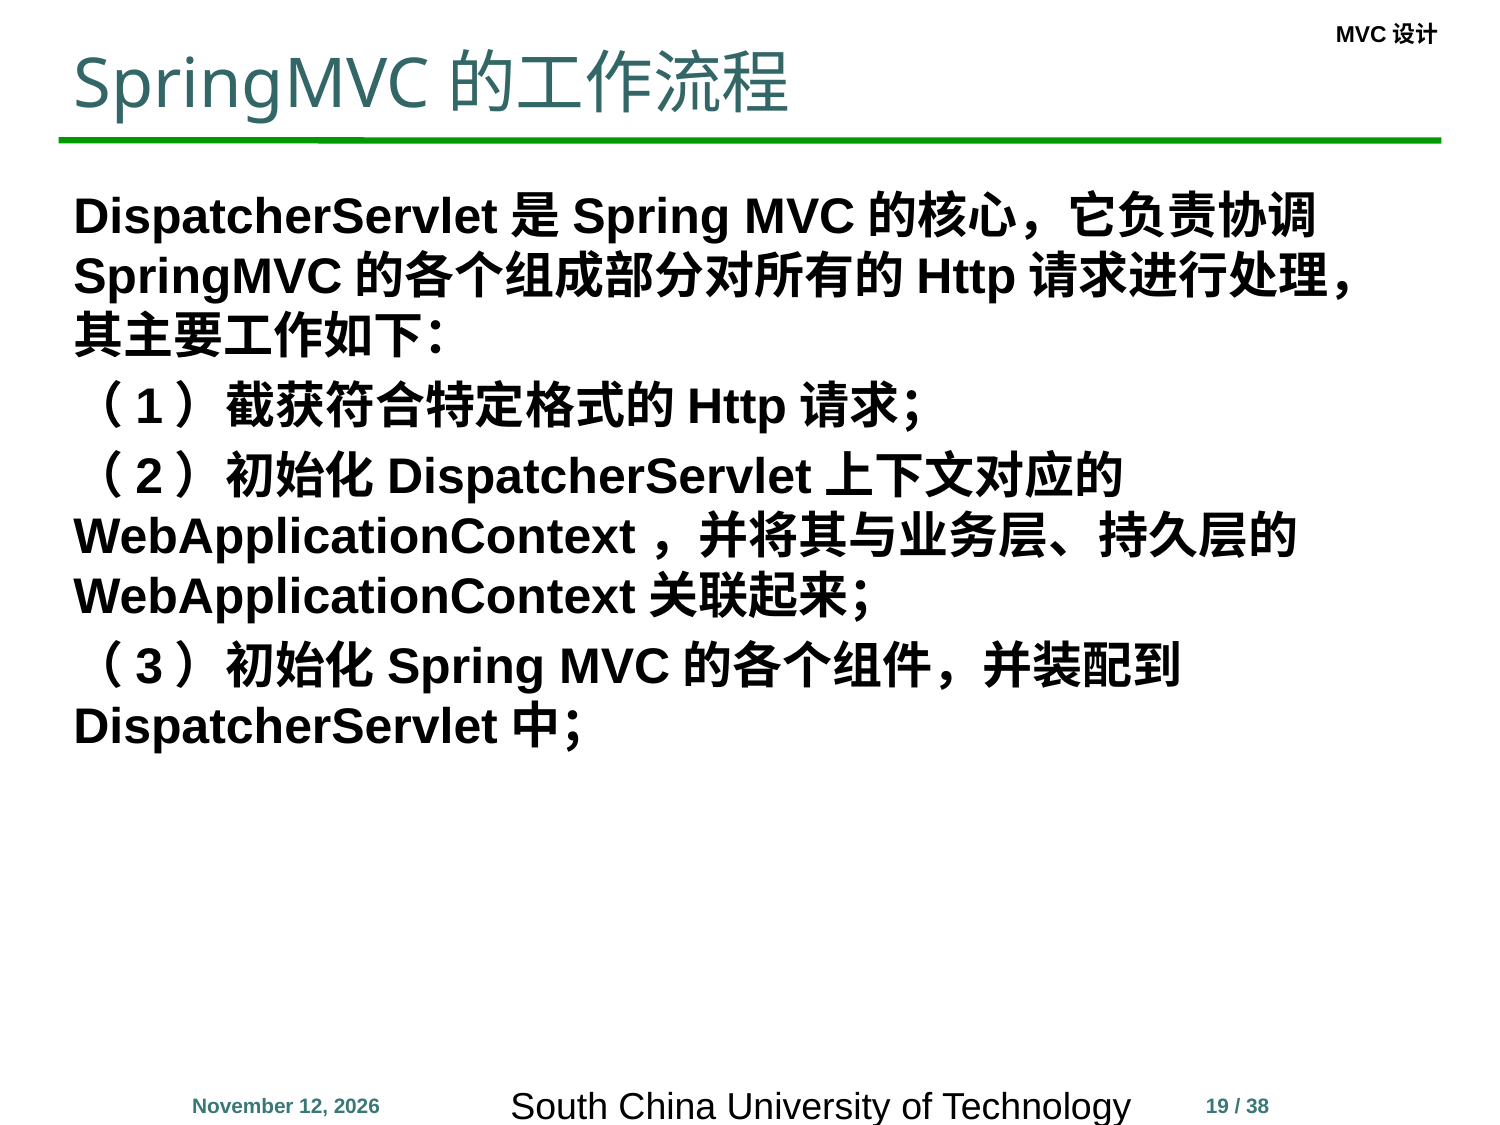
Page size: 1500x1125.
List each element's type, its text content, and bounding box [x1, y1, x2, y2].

title SpringMVC的工作流程 [58, 22, 1442, 129]
list DispatcherServlet是Spring MVC的核心，它负责协调SpringMVC的各个组成部分对所有的Http请求进行处理，其主要工作如下： （1）截获符合特定格式的Http请求； （2）初始化DispatcherServlet上下文对应的WebApplicationContext，并将其与业务层、持久层的WebApplicationContext关联起来； （3）初始化Spring MVC的各个组件，并装配到DispatcherServlet中； [58, 175, 1442, 1067]
